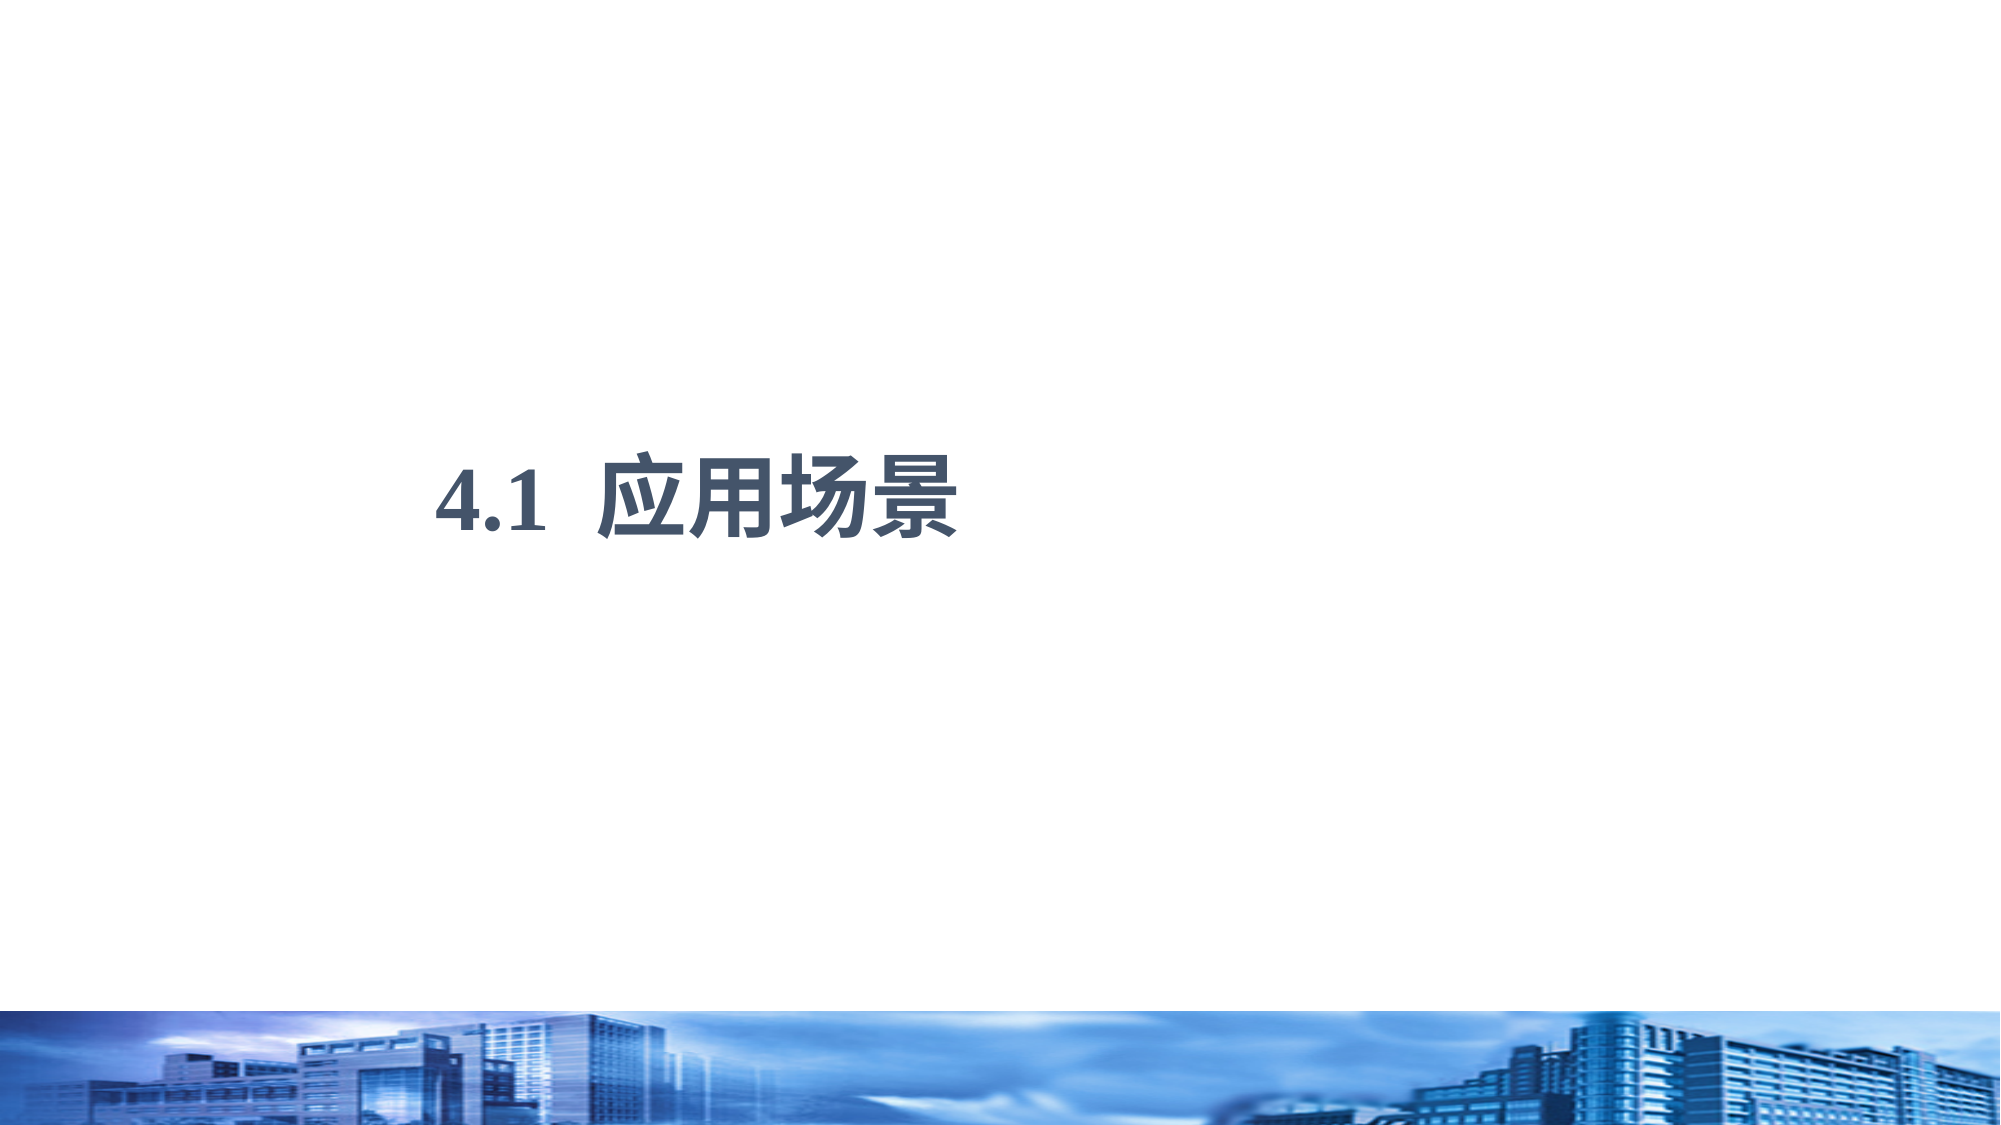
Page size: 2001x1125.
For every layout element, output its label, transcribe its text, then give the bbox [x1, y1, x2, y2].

title 4.1 应用场景 [149, 399, 1249, 588]
picture [0, 1011, 2000, 1125]
